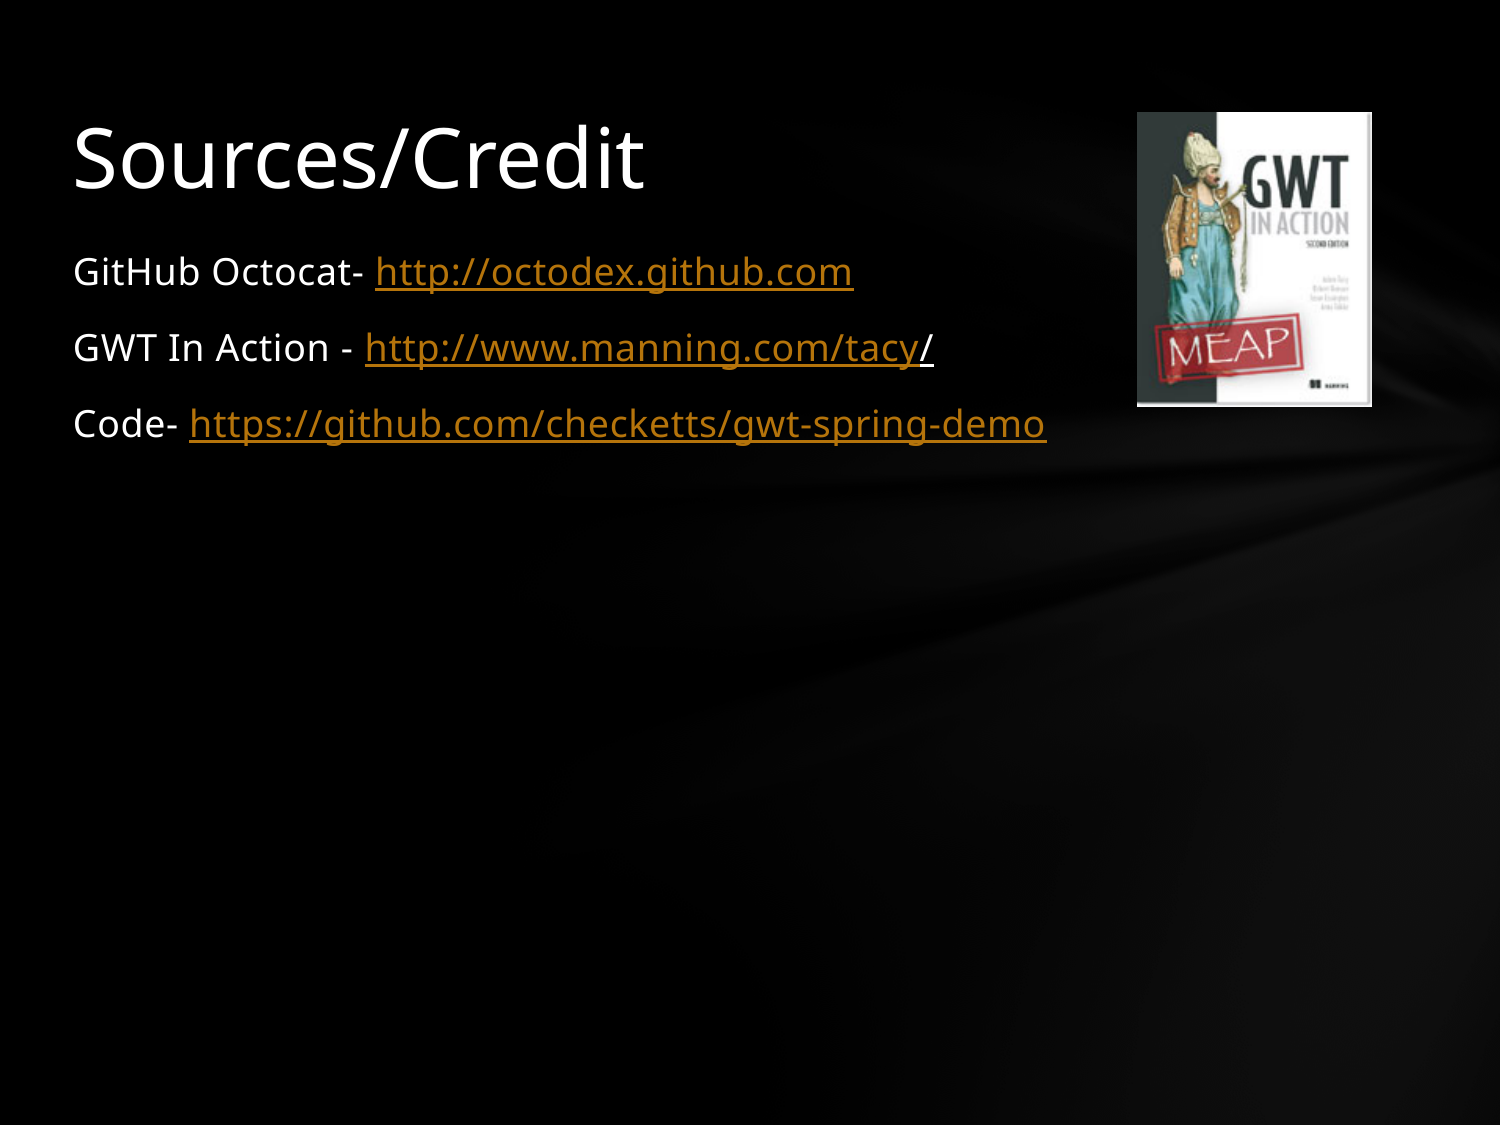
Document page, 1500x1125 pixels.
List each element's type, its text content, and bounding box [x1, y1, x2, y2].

list GitHub Octocat- http://octodex.github.com GWT In Action - http://www.manning.com/tacy/ Code- https://github.com/checketts/gwt-spring-demo [57, 239, 1318, 1015]
picture [1137, 112, 1373, 407]
title Sources/Credit [57, 37, 1318, 213]
